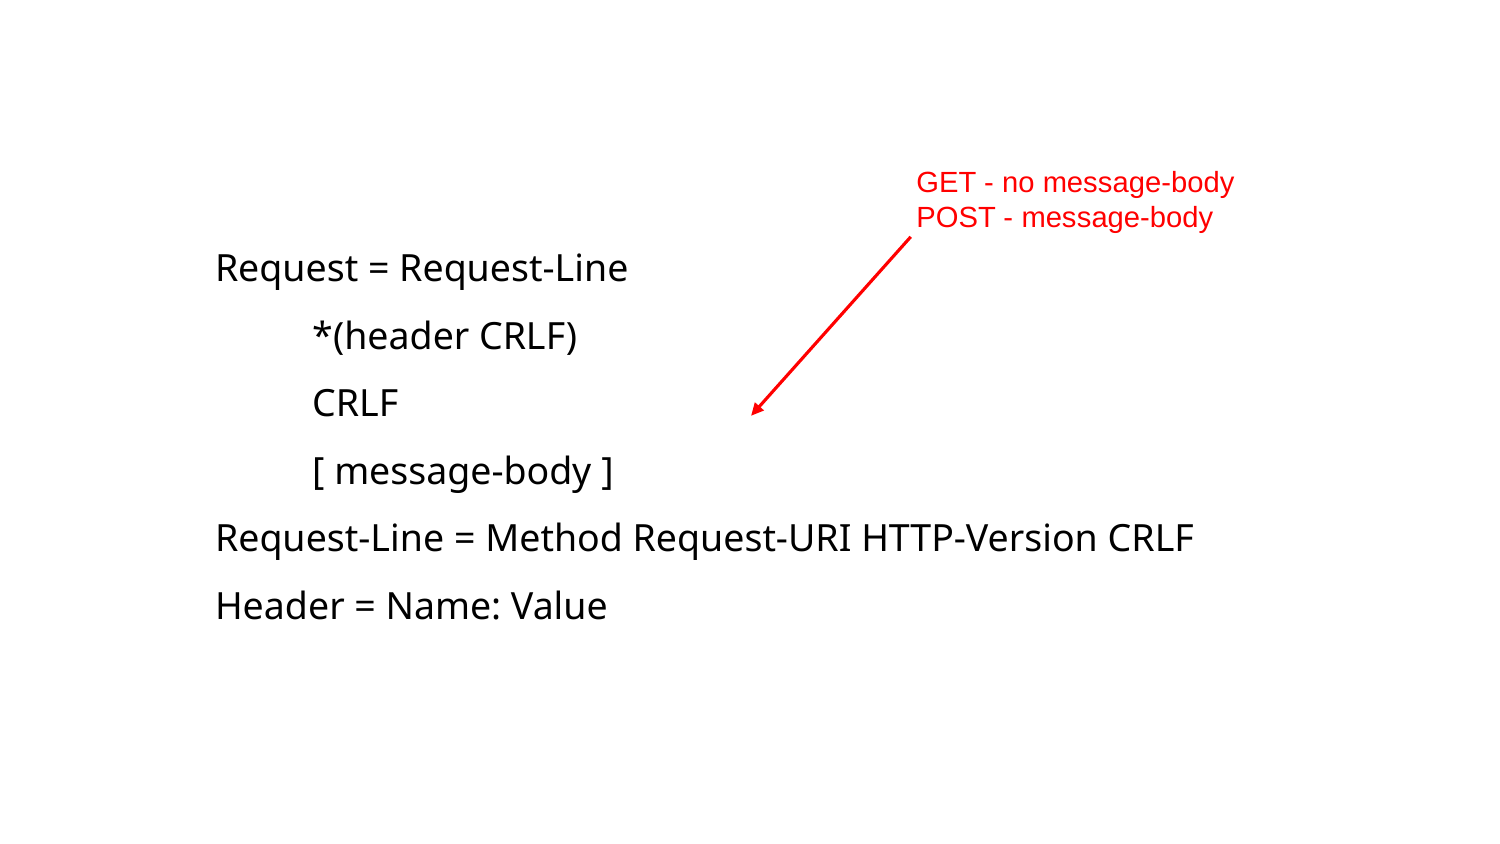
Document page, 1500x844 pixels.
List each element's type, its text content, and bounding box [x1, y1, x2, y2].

text_box GET - no message-body POST - message-body [901, 148, 1433, 247]
title Request = Request-Line *(header CRLF) CRLF [ message-body ] Request-Line = Method Request-URI HTTP-Version CRLF Header = Name: Value [180, 233, 1449, 616]
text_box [751, 236, 912, 416]
